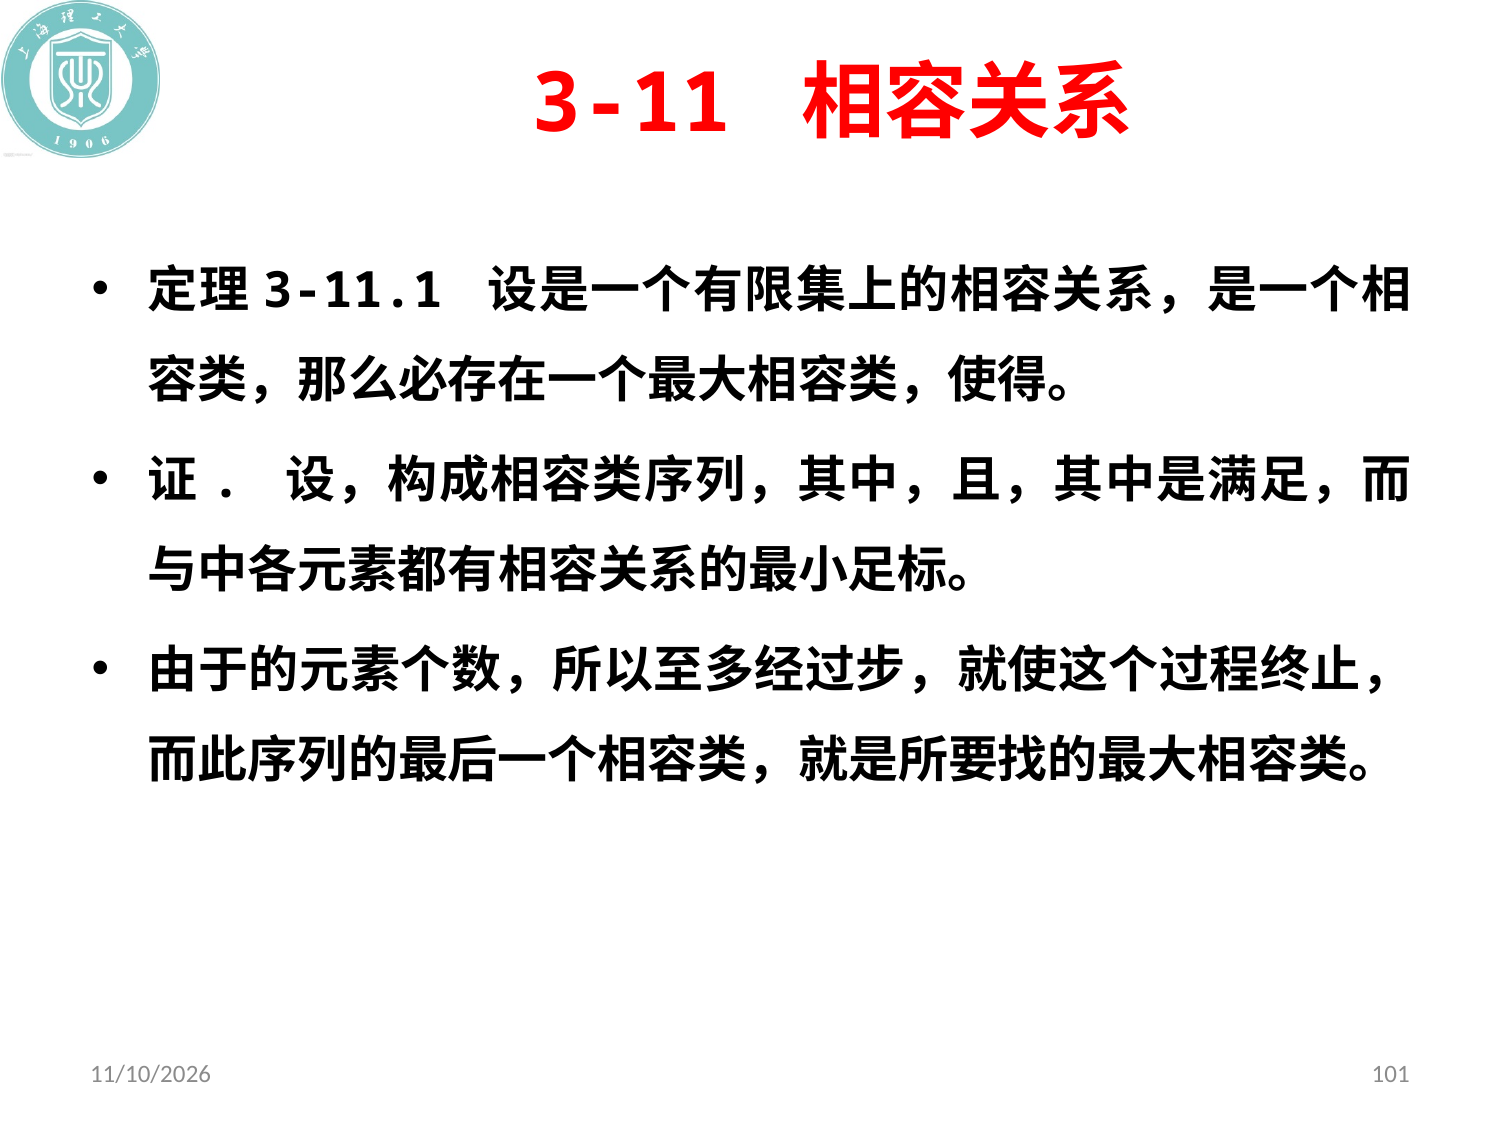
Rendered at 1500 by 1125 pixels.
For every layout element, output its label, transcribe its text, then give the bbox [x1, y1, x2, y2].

picture [1, 0, 160, 158]
slide_number 101 [1074, 1042, 1425, 1103]
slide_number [75, 1042, 425, 1103]
title 3-11 相容关系 [195, 11, 1471, 185]
